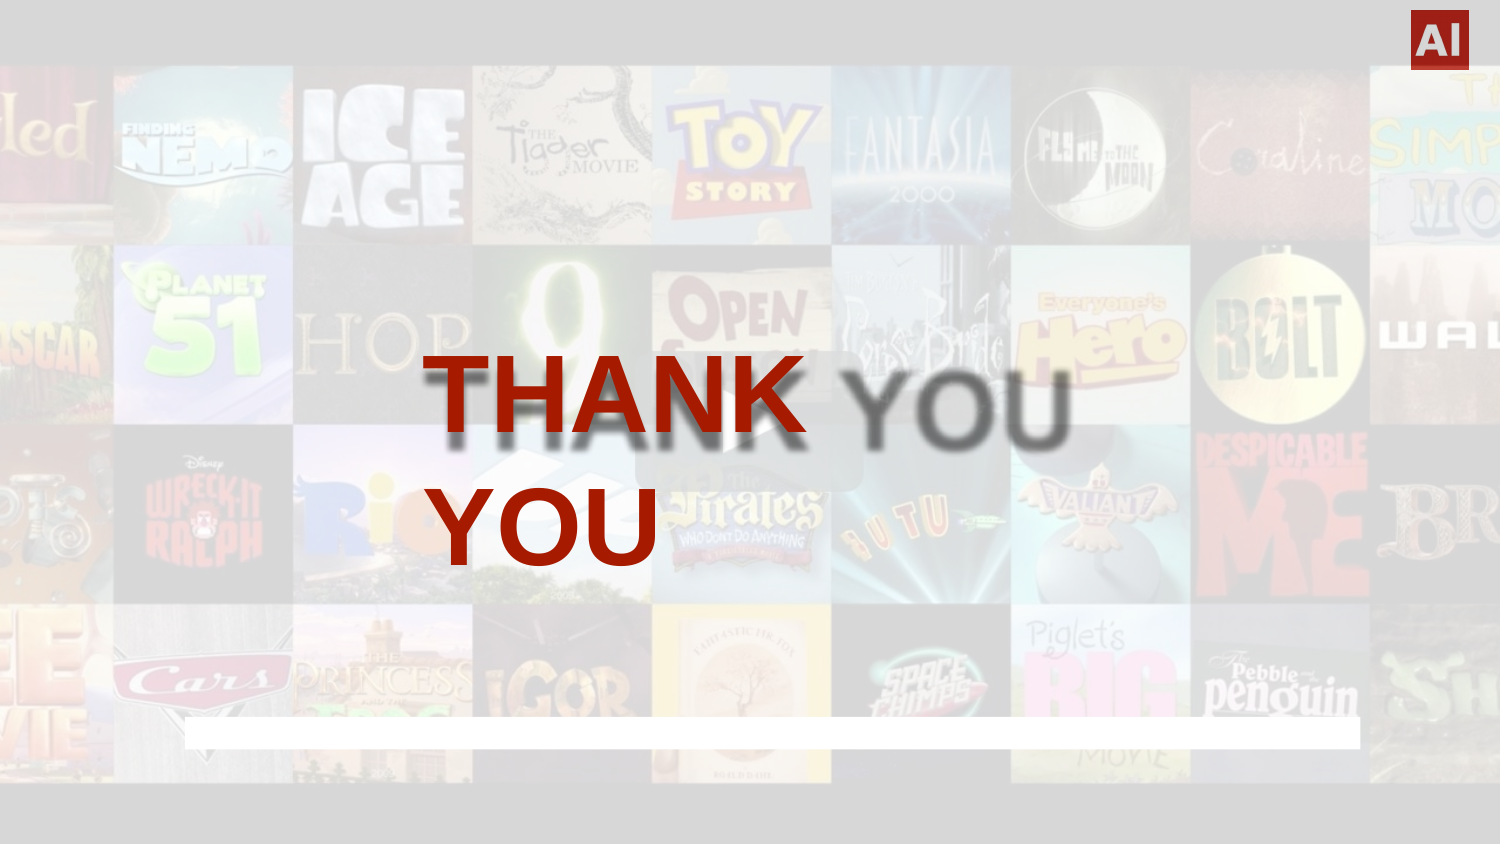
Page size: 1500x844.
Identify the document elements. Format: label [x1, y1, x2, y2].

text_box [0, 0, 1500, 844]
